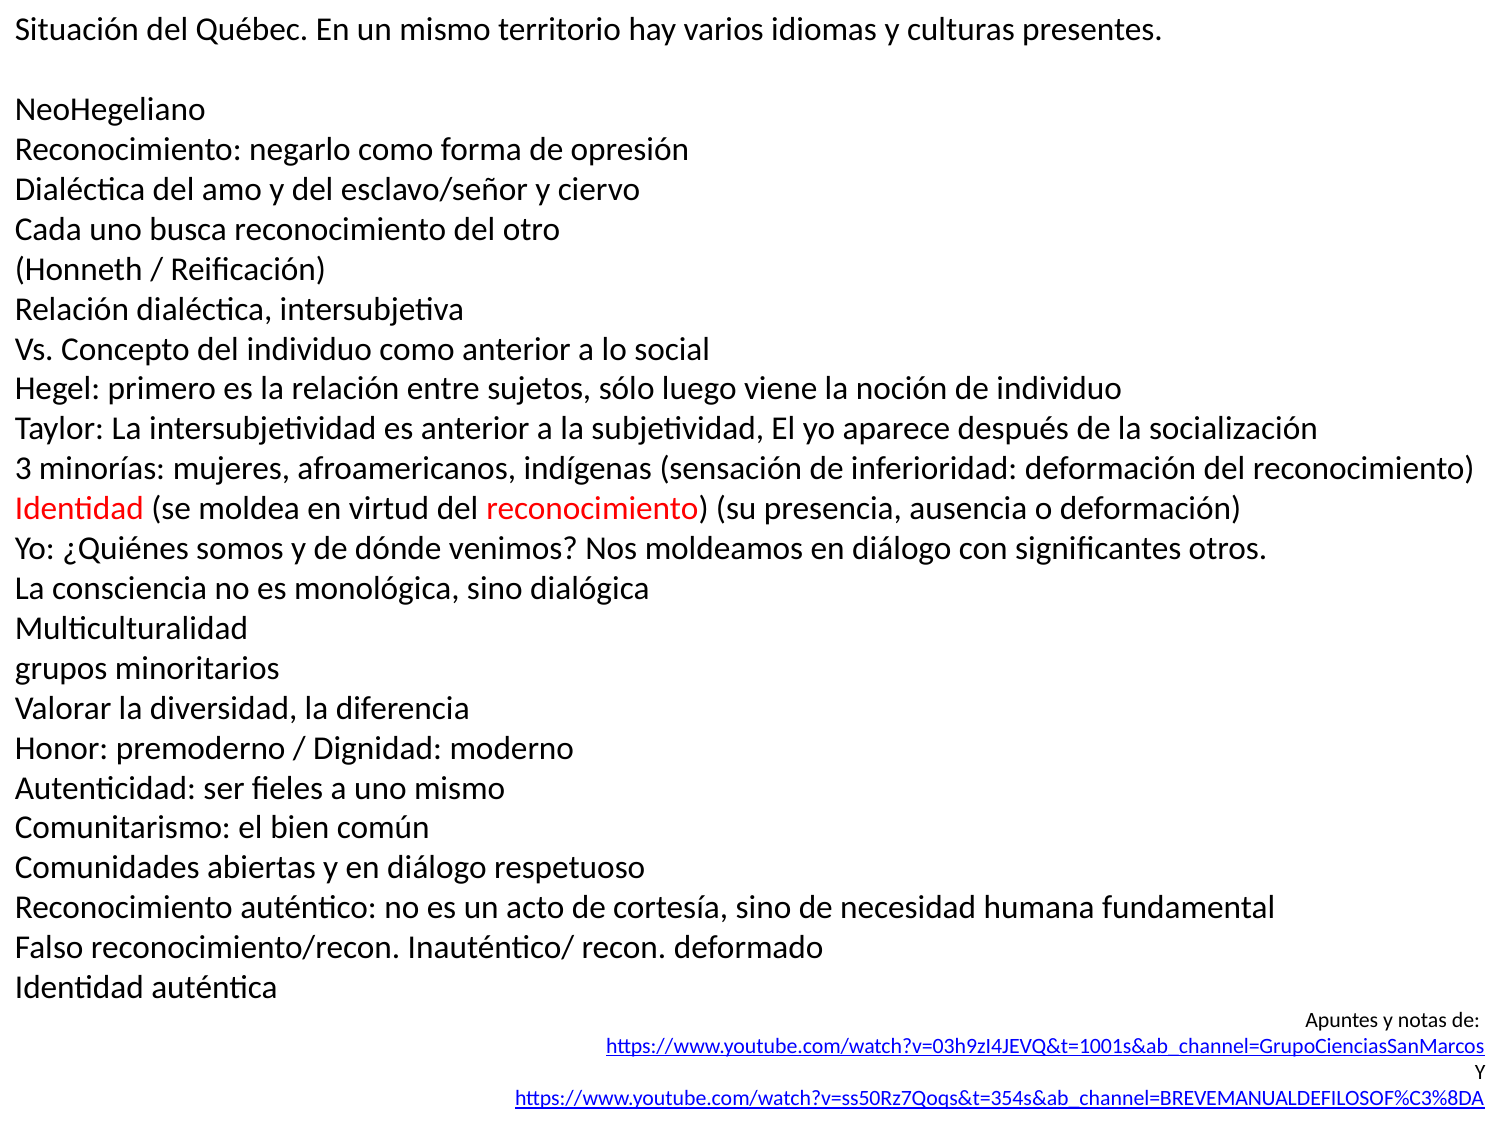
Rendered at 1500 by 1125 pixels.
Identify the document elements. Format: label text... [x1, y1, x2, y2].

text_box Situación del Québec. En un mismo territorio hay varios idiomas y culturas presentes. NeoHegeliano Reconocimiento: negarlo como forma de opresión Dialéctica del amo y del esclavo/señor y ciervo Cada uno busca reconocimiento del otro (Honneth / Reificación) Relación dialéctica, intersubjetiva Vs. Concepto del individuo como anterior a lo social Hegel: primero es la relación entre sujetos, sólo luego viene la noción de individuo Taylor: La intersubjetividad es anterior a la subjetividad, El yo aparece después de la socialización 3 minorías: mujeres, afroamericanos, indígenas (sensación de inferioridad: deformación del reconocimiento) Identidad (se moldea en virtud del reconocimiento) (su presencia, ausencia o deformación) Yo: ¿Quiénes somos y de dónde venimos? Nos moldeamos en diálogo con significantes otros. La consciencia no es monológica, sino dialógica Multiculturalidad grupos minoritarios Valorar la diversidad, la diferencia Honor: premoderno / Dignidad: moderno Autenticidad: ser fieles a uno mismo Comunitarismo: el bien común Comunidades abiertas y en diálogo respetuoso Reconocimiento auténtico: no es un acto de cortesía, sino de necesidad humana fundamental Falso reconocimiento/recon. Inauténtico/ recon. deformado Identidad auténtica Apuntes y notas de: https://www.youtube.com/watch?v=03h9zI4JEVQ&t=1001s&ab_channel=GrupoCienciasSanMarcos Y https://www.youtube.com/watch?v=ss50Rz7Qoqs&t=354s&ab_channel=BREVEMANUALDEFILOSOF%C3%8DA [0, 0, 1500, 1125]
